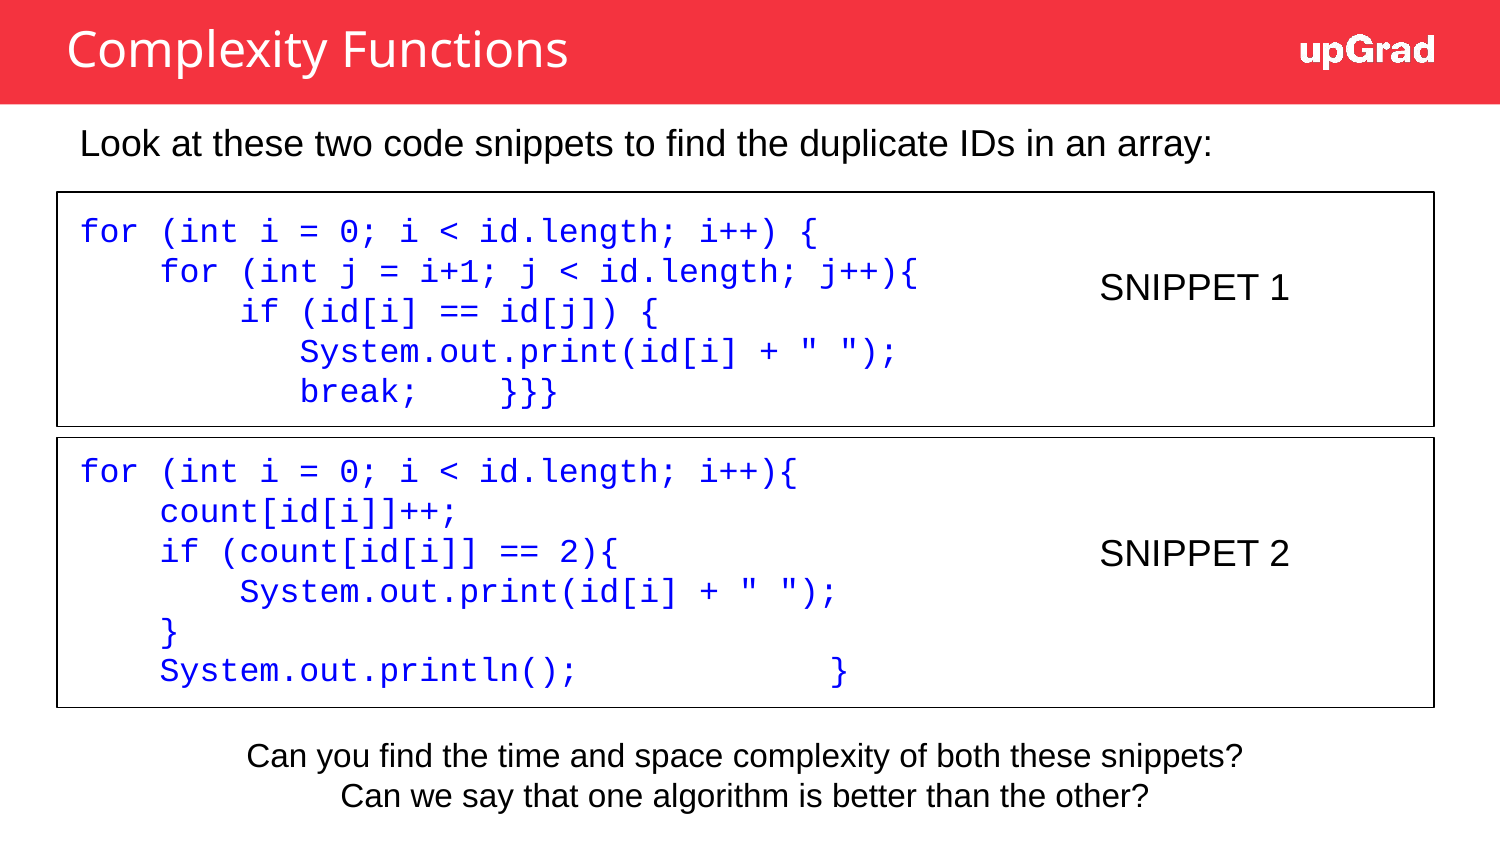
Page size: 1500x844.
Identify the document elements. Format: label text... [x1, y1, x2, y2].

text_box [0, 0, 1500, 105]
text_box [1241, 192, 1434, 427]
text_box Complexity Functions [63, 15, 1203, 80]
text_box [57, 192, 64, 427]
text_box [57, 437, 1434, 708]
text_box [1300, 34, 1434, 70]
text_box SNIPPET 1 [1084, 247, 1371, 312]
text_box Look at these two code snippets to find the duplicate IDs in an array: for (int i = 0; i < id.length; i++) { for (int j = i+1; j < id.length; j++){ if (id[i] == id[j]) { System.out.print(id[i] + " "); break; }}} for (int i = 0; i < id.length; i++){ count[id[i]]++; if (count[id[i]] == 2){ System.out.print(id[i] + " "); } System.out.println(); } [64, 104, 1241, 437]
text_box Can you find the time and space complexity of both these snippets? Can we say that one algorithm is better than the other? [60, 718, 1431, 783]
text_box SNIPPET 2 [1084, 514, 1371, 579]
